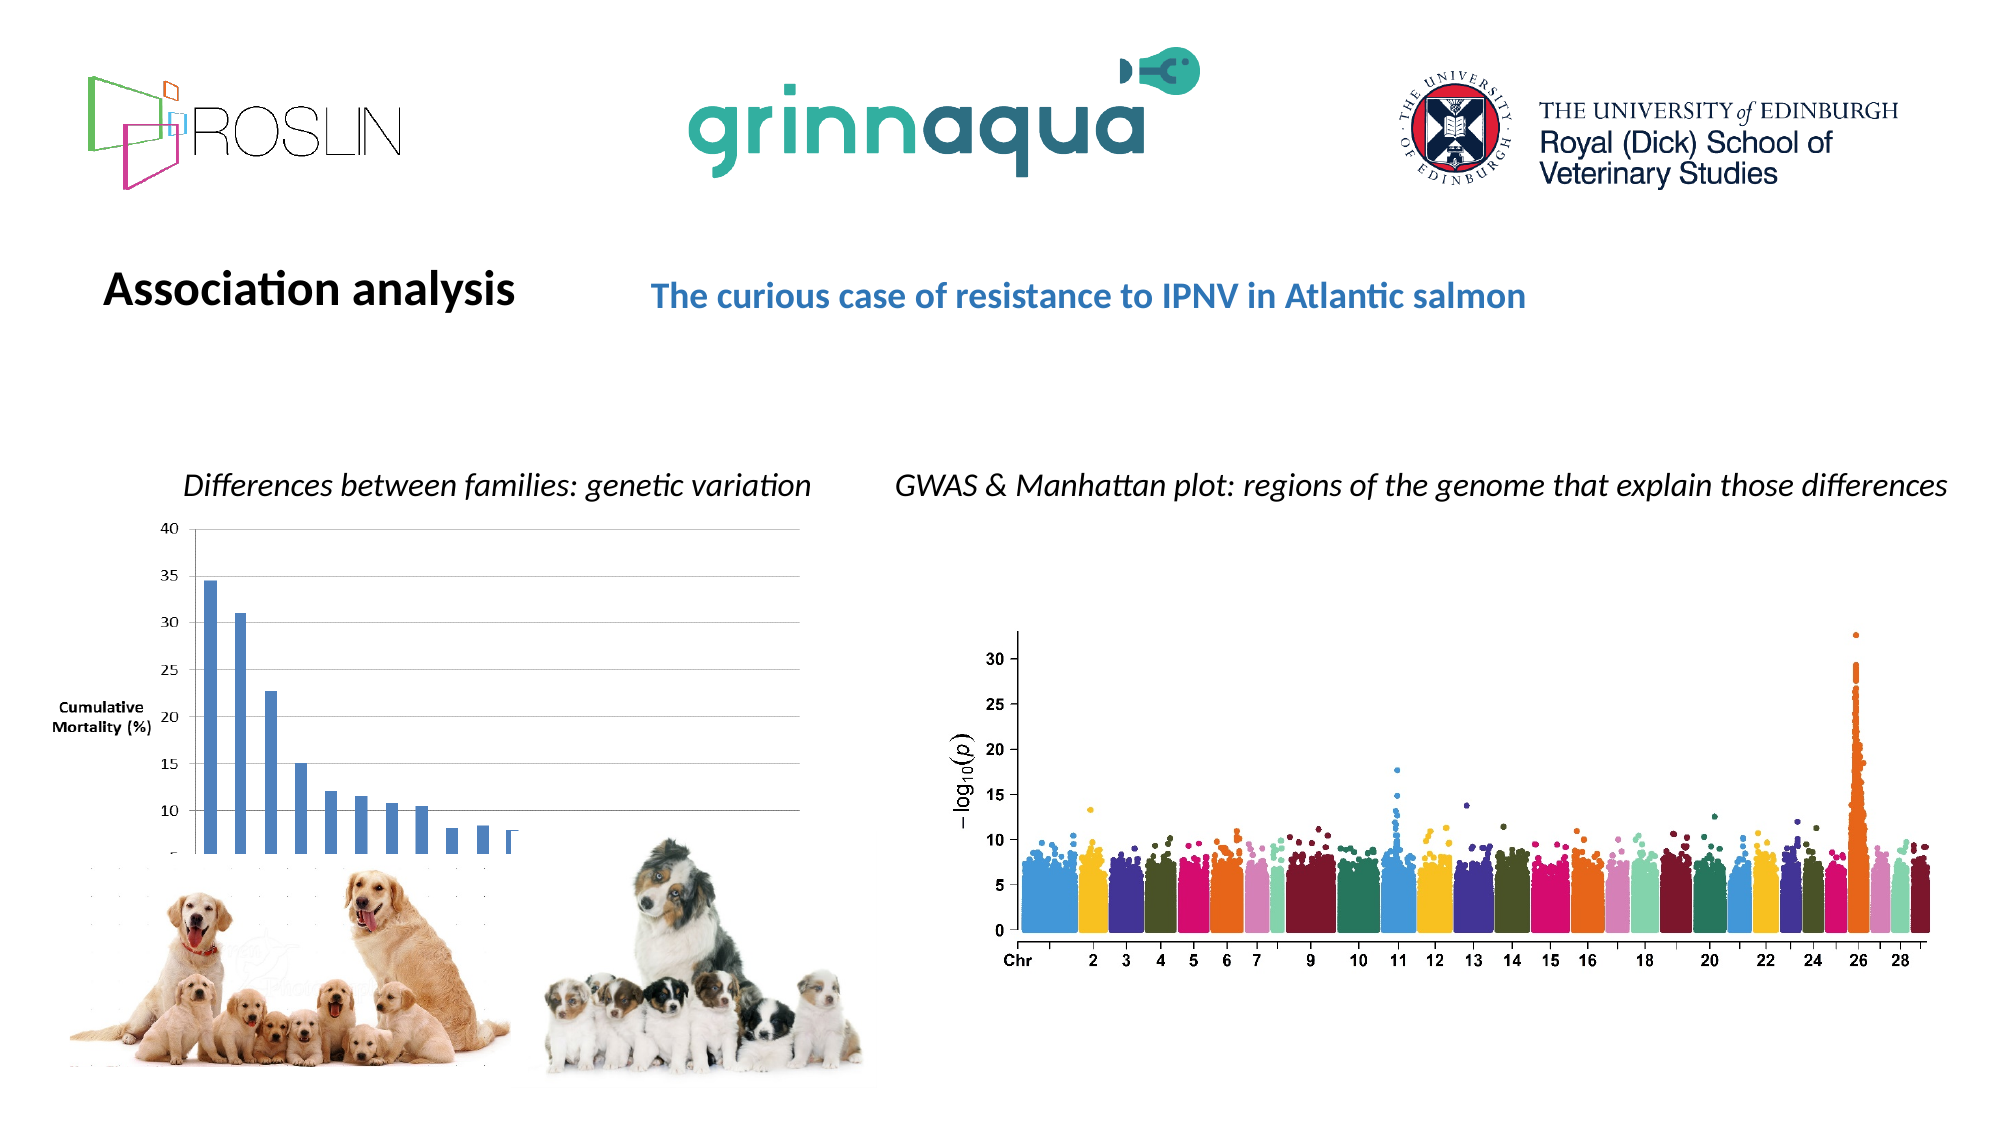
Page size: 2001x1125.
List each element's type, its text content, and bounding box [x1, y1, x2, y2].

text_box Association analysis [88, 248, 1968, 323]
text_box GWAS & Manhattan plot: regions of the genome that explain those differences [879, 455, 1965, 510]
picture [88, 76, 400, 190]
picture [26, 510, 877, 1088]
text_box The curious case of resistance to IPNV in Atlantic salmon [636, 263, 1543, 324]
picture [650, 23, 1238, 202]
picture [1399, 71, 1898, 190]
text_box Differences between families: genetic variation [168, 455, 828, 510]
picture [937, 579, 1974, 982]
